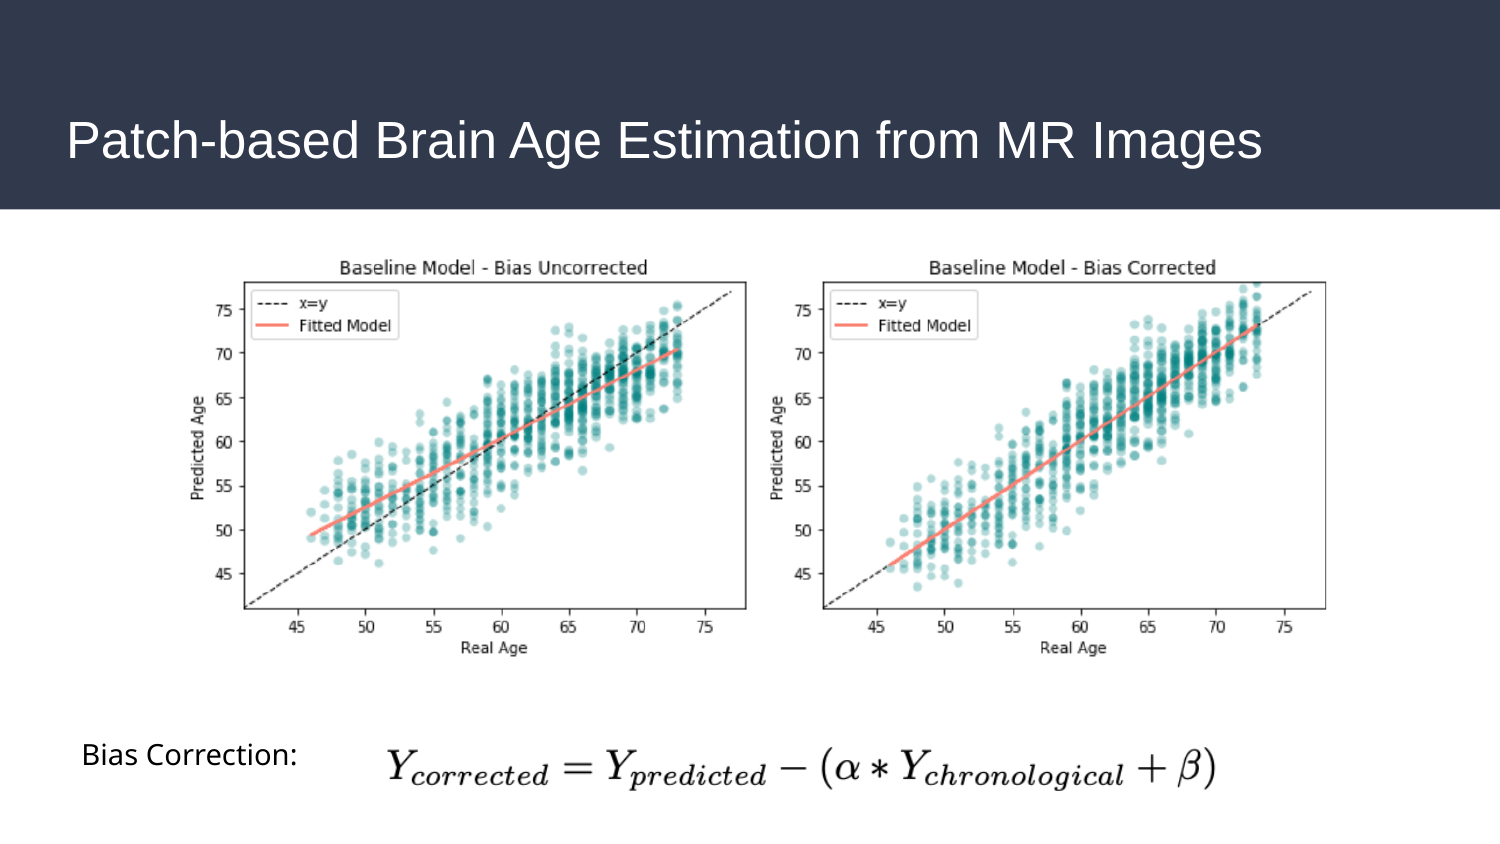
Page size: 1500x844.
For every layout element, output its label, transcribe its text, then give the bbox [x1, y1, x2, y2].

picture [327, 707, 1270, 811]
picture [175, 236, 1368, 665]
title Patch-based Brain Age Estimation from MR Images [51, 82, 1449, 185]
text_box Bias Correction: [66, 721, 322, 797]
